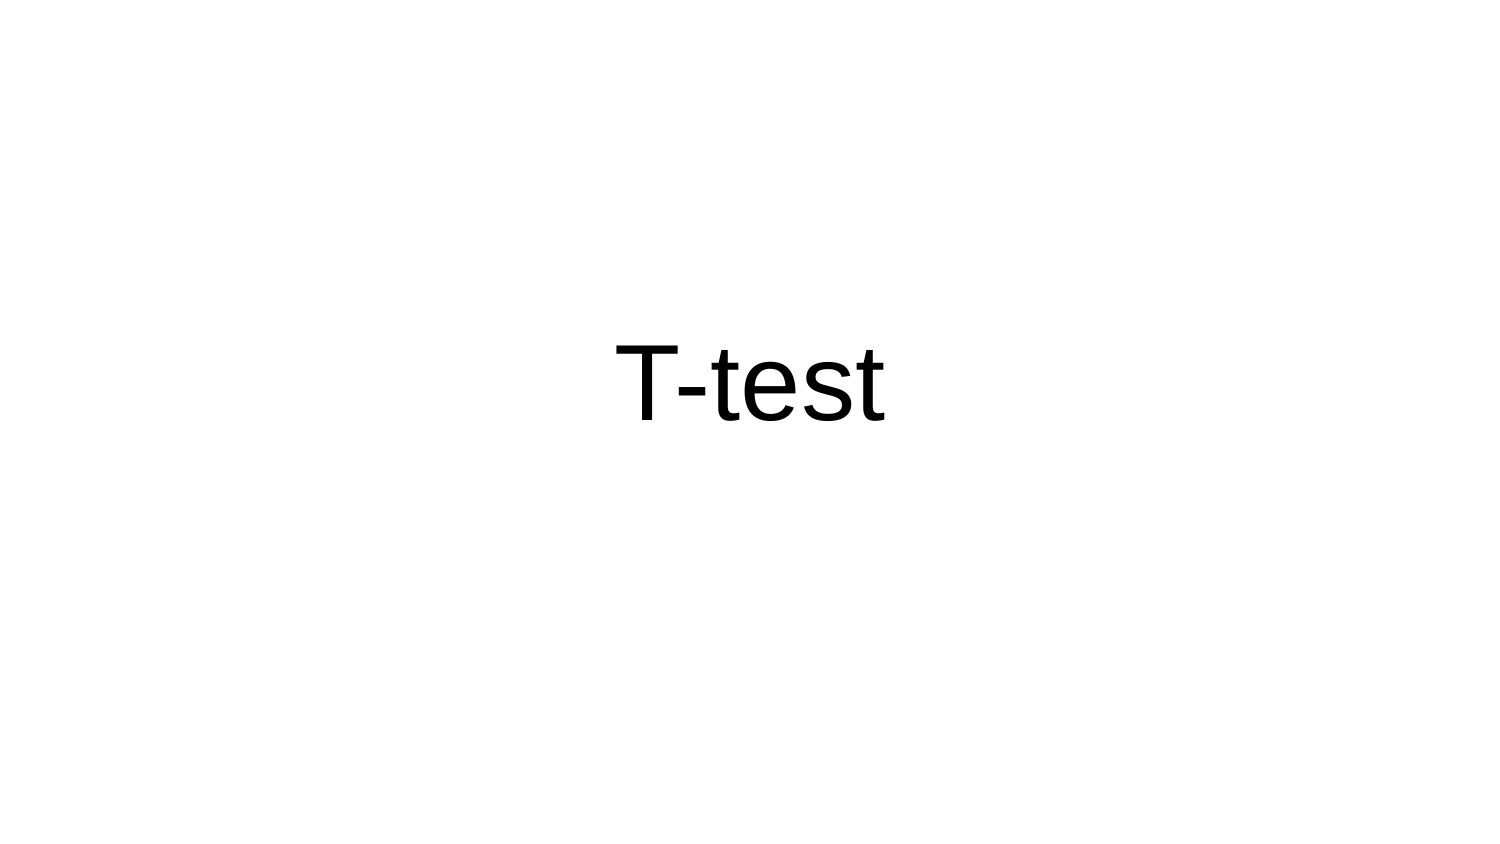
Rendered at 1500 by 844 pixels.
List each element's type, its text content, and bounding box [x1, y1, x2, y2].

title T-test [51, 122, 1449, 459]
